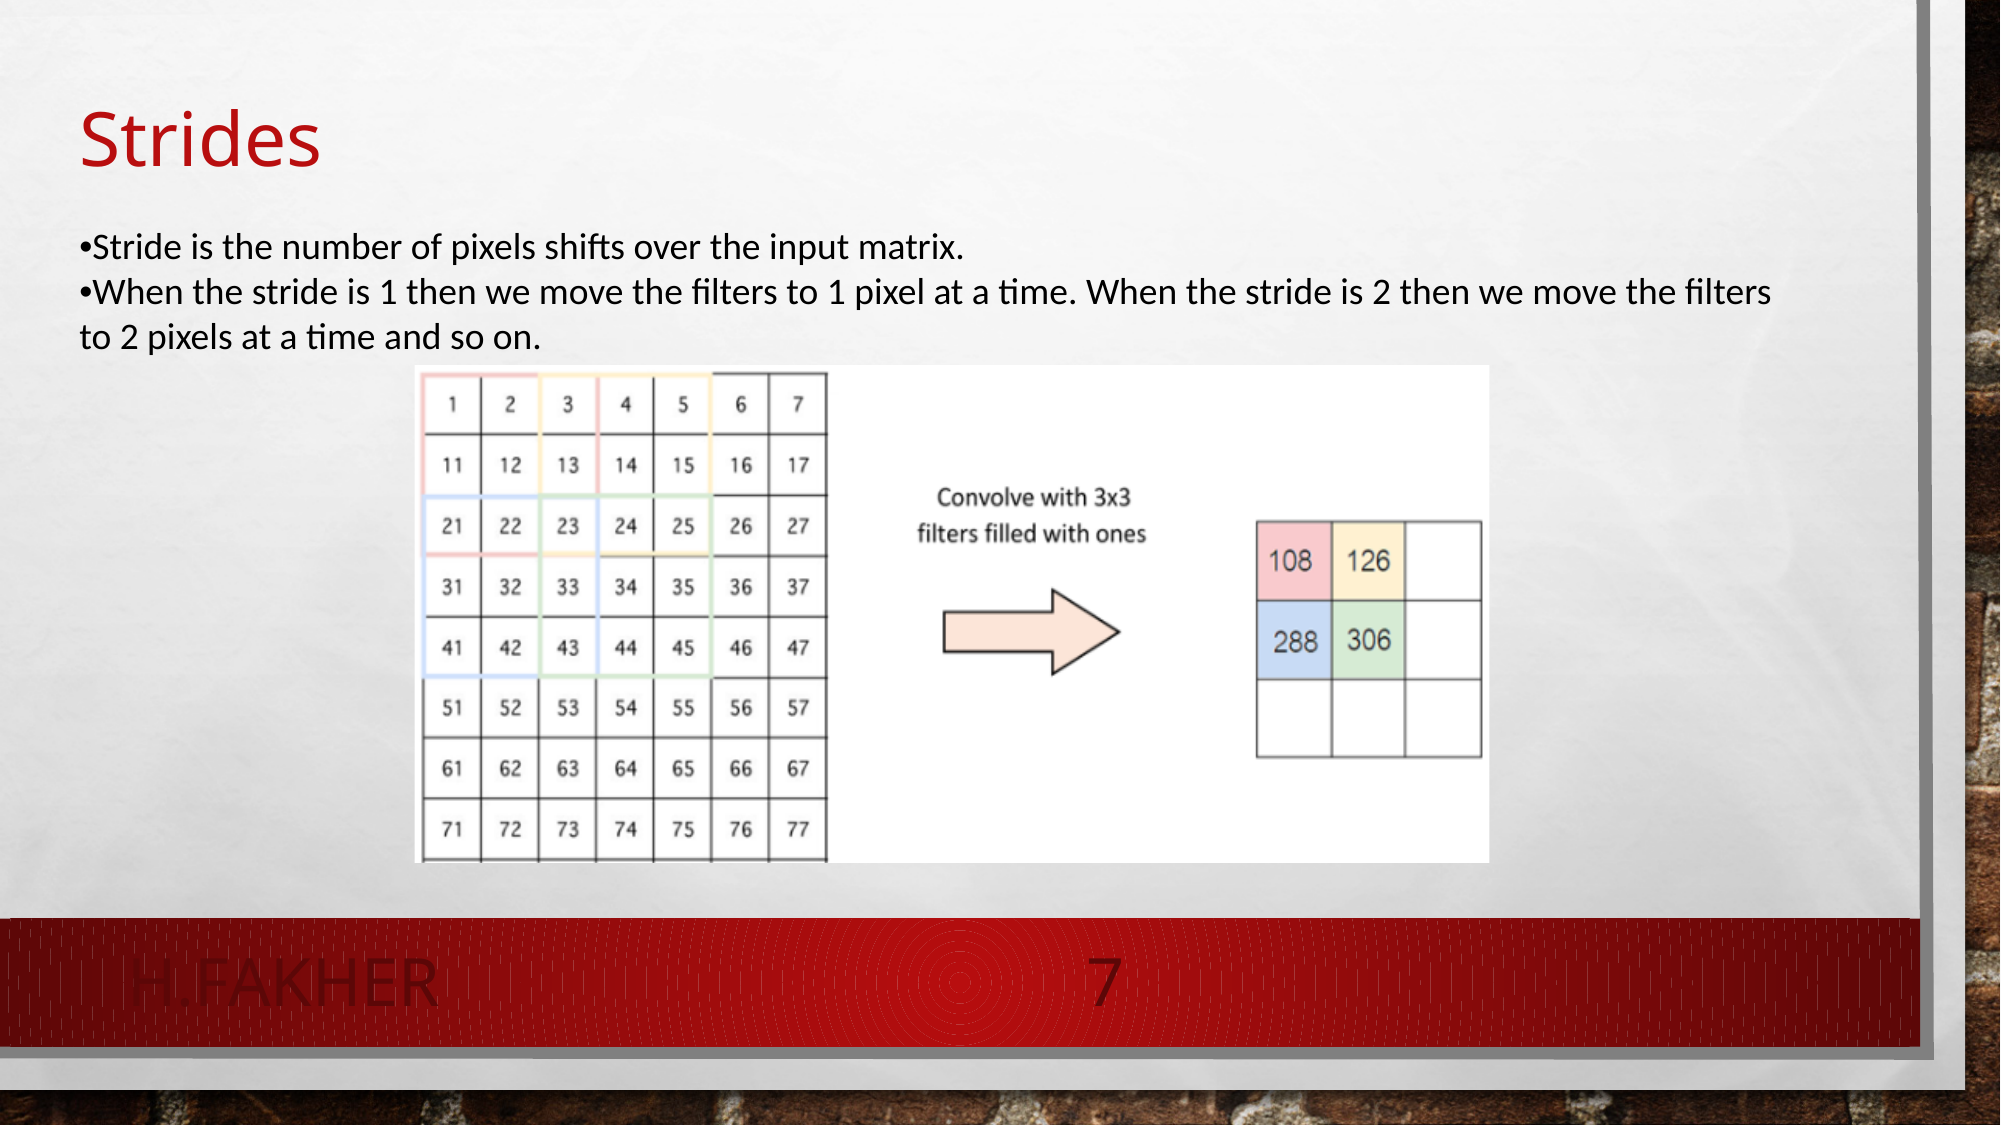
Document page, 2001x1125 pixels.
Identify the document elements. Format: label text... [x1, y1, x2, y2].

title Strides [64, 79, 742, 191]
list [414, 365, 1490, 863]
footer H.Fakher [112, 944, 1015, 1027]
slide_number 7 [1031, 944, 1181, 1027]
text_box •Stride is the number of pixels shifts over the input matrix. •When the stride is 1 then we move the filters to 1 pixel at a time. When the stride is 2 then we move the filters to 2 pixels at a time and so on. [64, 214, 1823, 365]
picture [0, 0, 2000, 1125]
